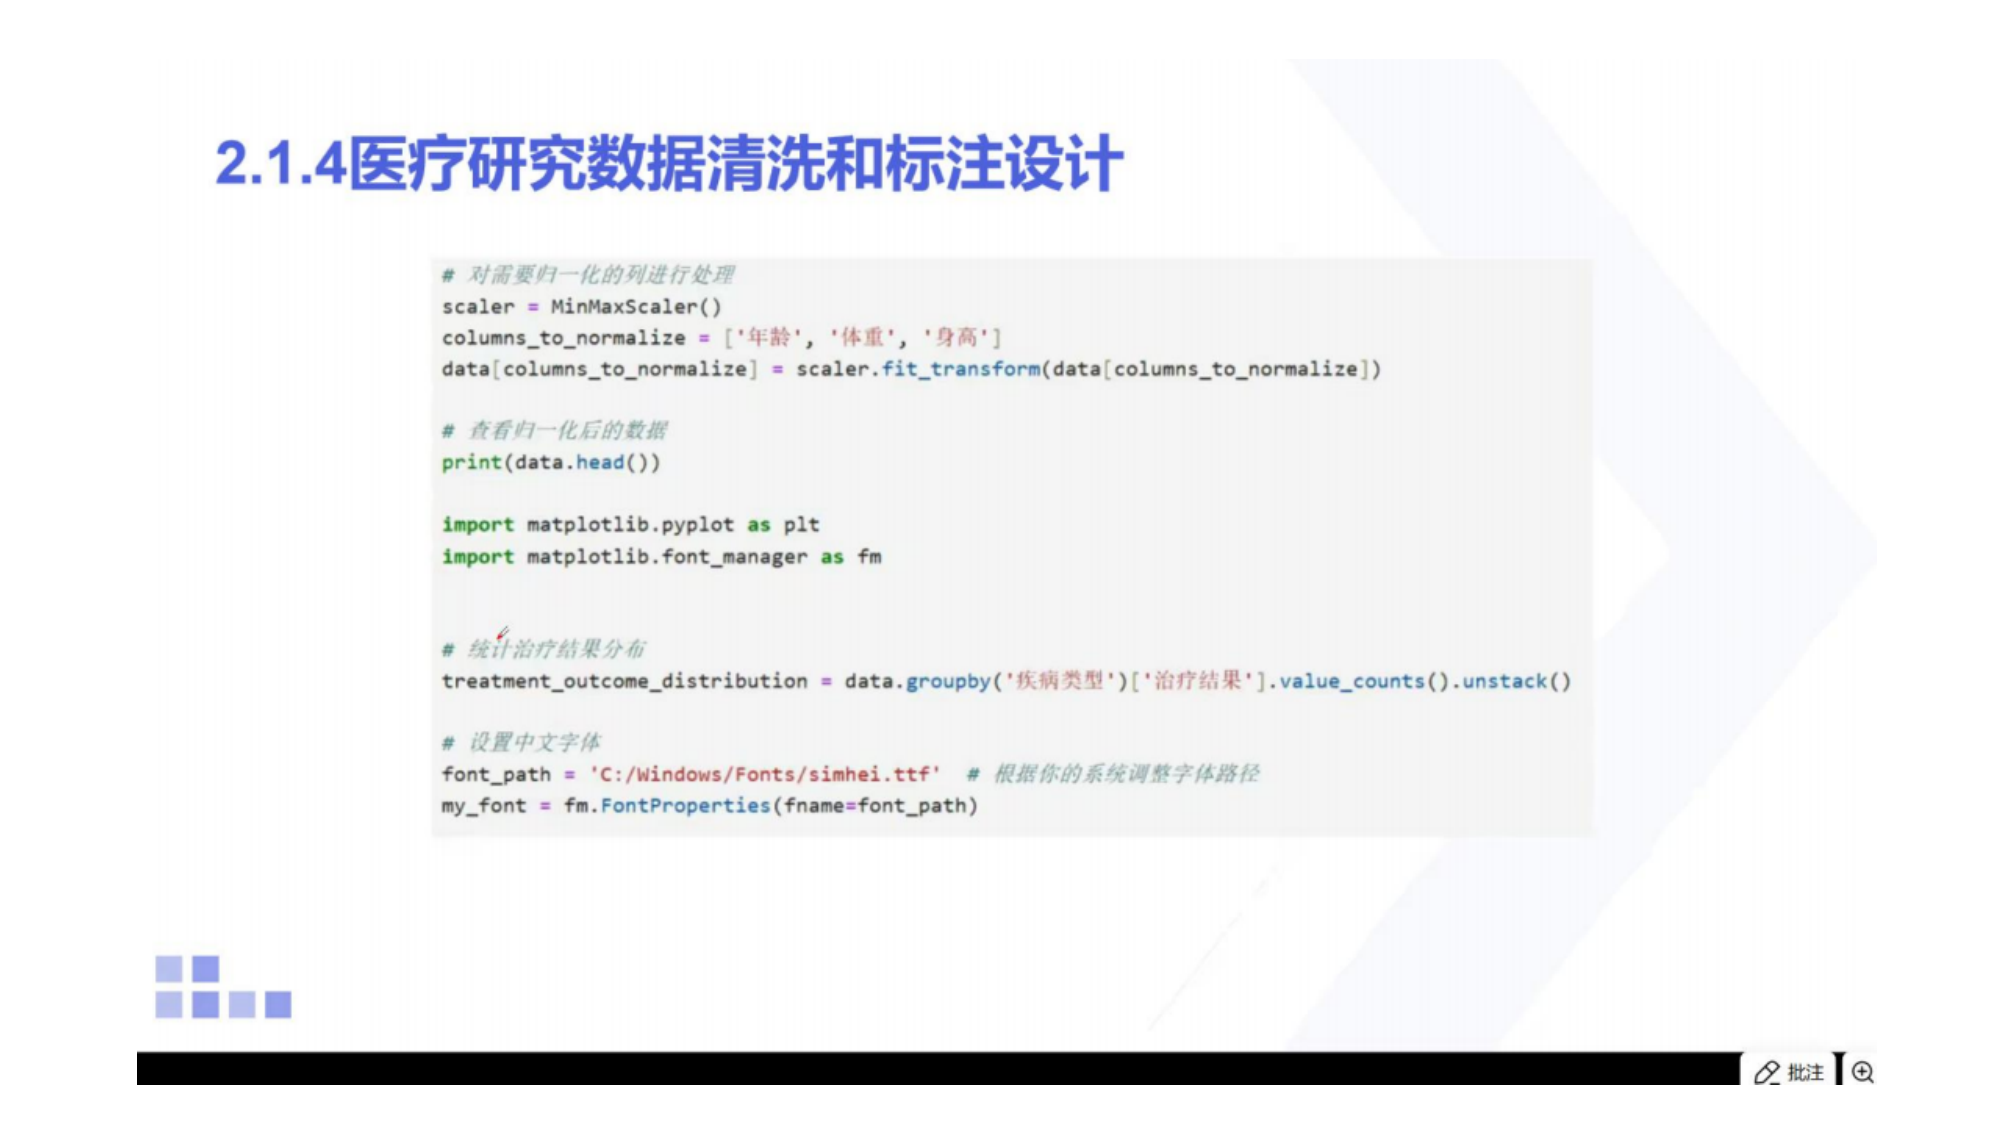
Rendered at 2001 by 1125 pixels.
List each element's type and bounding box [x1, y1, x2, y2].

picture [137, 59, 1877, 1085]
